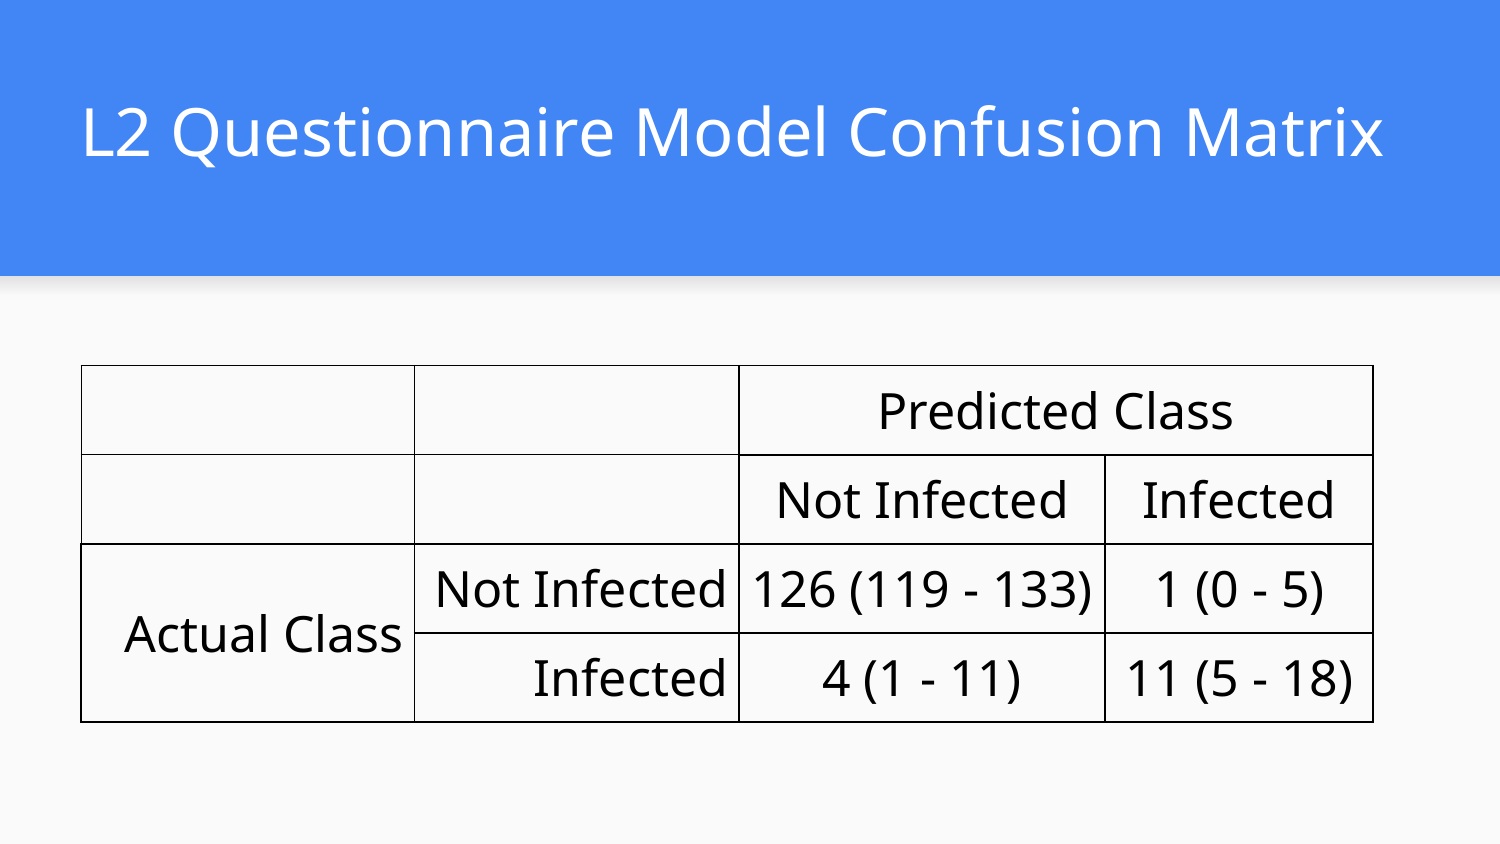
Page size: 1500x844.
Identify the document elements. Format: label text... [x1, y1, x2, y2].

table_header [415, 366, 738, 454]
table_cell 1 (0 - 5) [1106, 545, 1372, 632]
table_cell Infected [415, 634, 738, 721]
table_cell [82, 455, 414, 543]
table_cell Infected [1106, 456, 1372, 543]
table_cell 126 (119 - 133) [740, 545, 1104, 632]
table_cell Not Infected [415, 545, 738, 632]
table_header Predicted Class [740, 366, 1372, 454]
table_cell [415, 455, 738, 543]
table_cell 4 (1 - 11) [740, 634, 1104, 721]
table_cell Actual Class [82, 545, 414, 721]
title L2 Questionnaire Model Confusion Matrix [64, 58, 1414, 185]
table_header [82, 366, 414, 454]
table_cell Not Infected [740, 456, 1104, 543]
table_cell 11 (5 - 18) [1106, 634, 1372, 721]
